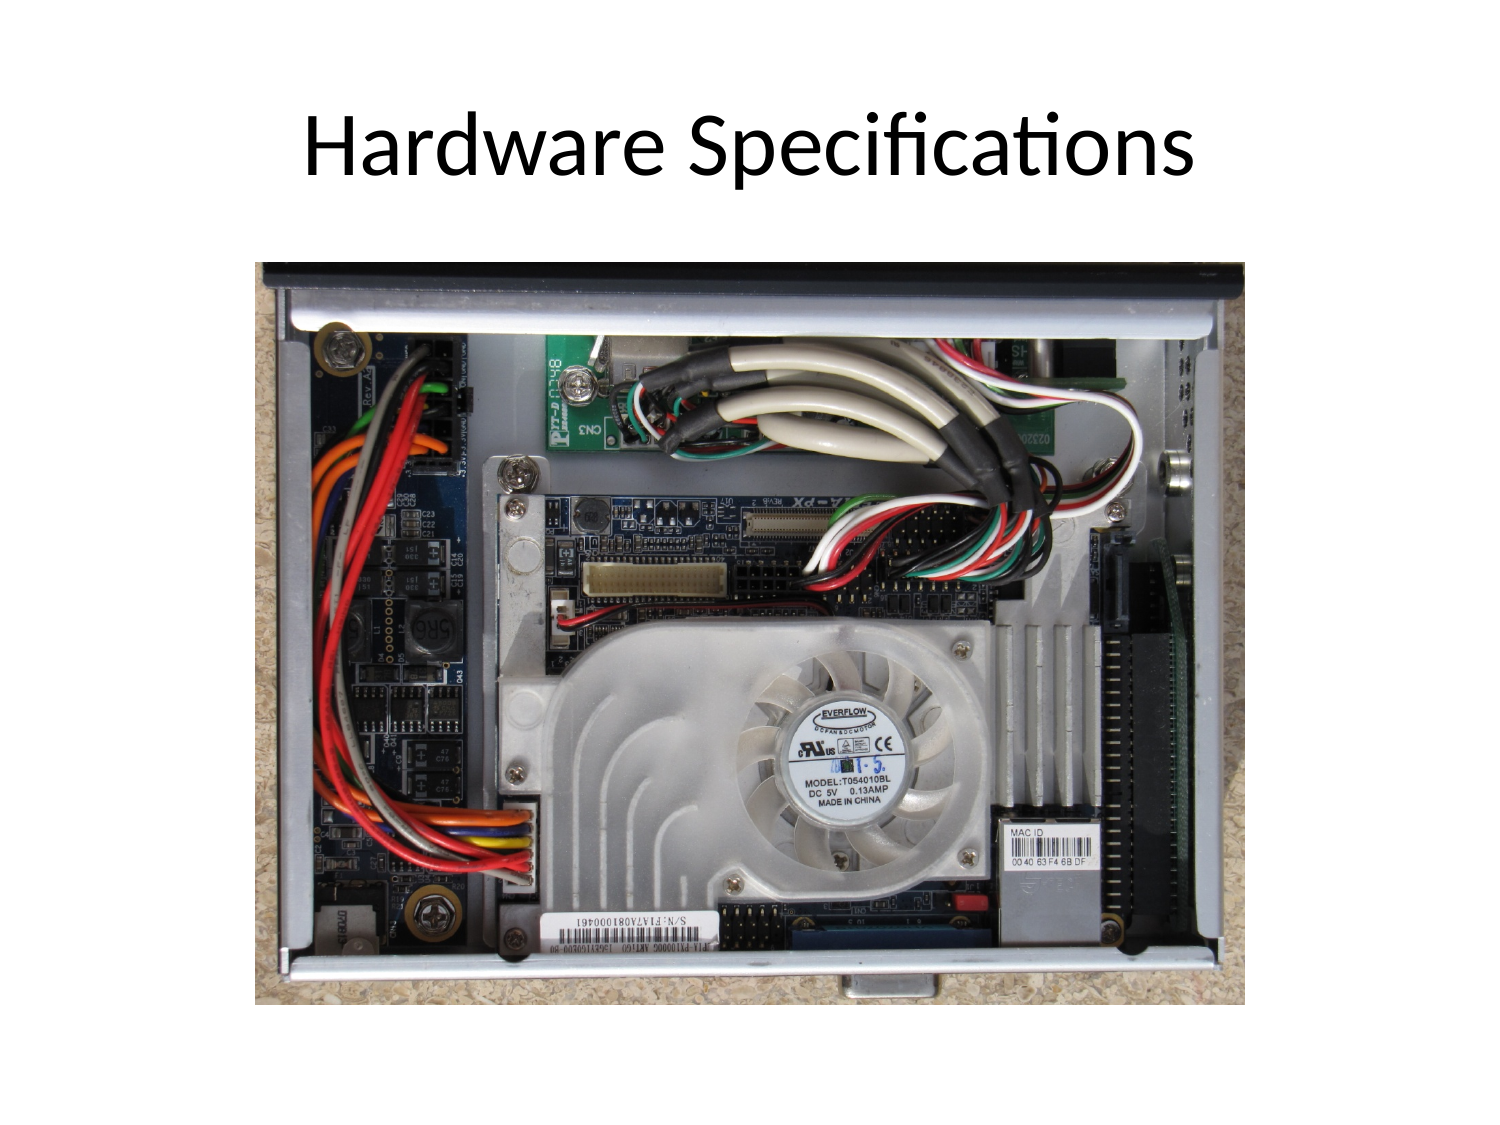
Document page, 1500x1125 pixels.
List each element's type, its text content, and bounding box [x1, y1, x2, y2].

title Hardware Specifications [75, 45, 1425, 233]
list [254, 262, 1246, 1006]
